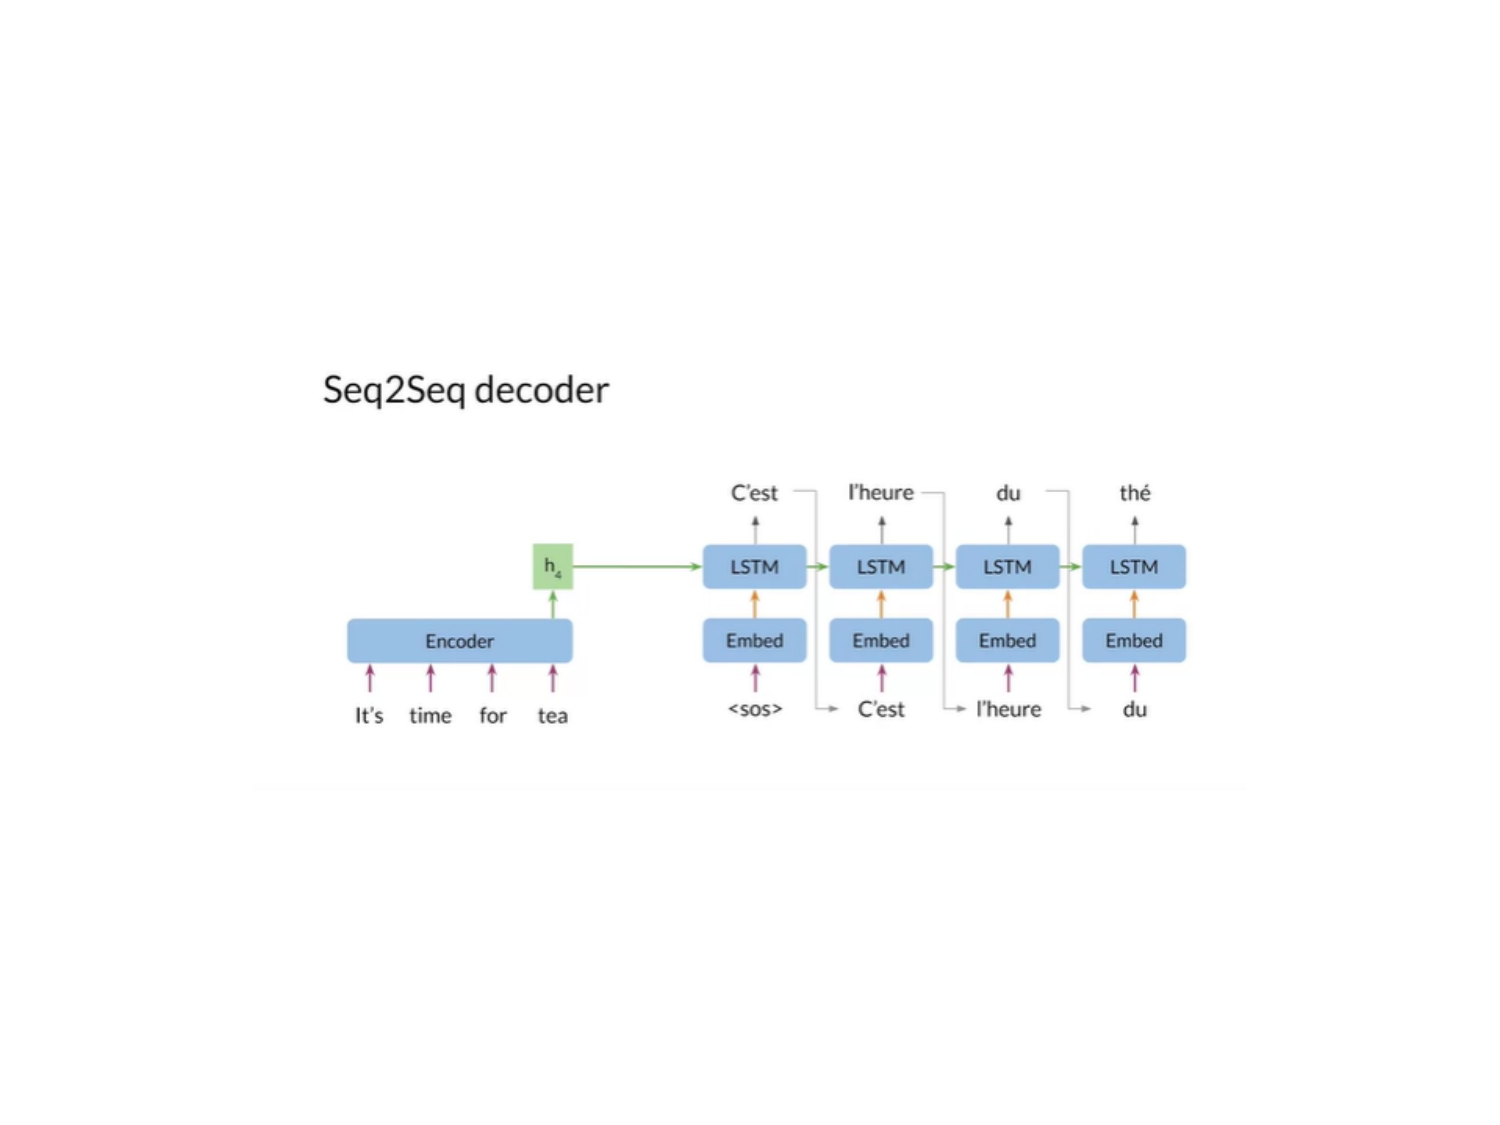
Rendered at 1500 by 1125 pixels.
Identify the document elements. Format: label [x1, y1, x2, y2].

picture [252, 334, 1248, 791]
